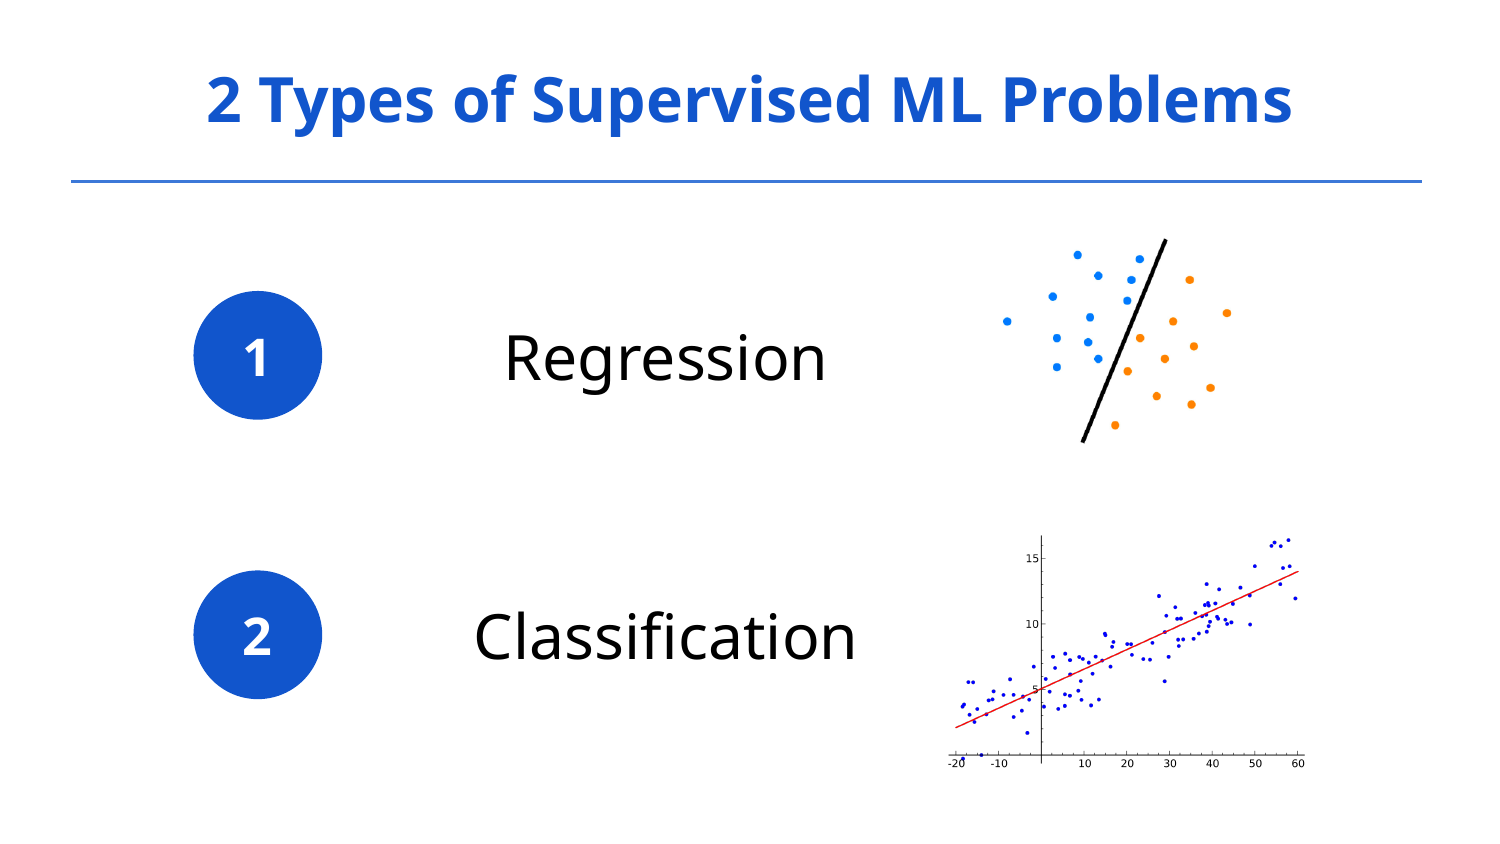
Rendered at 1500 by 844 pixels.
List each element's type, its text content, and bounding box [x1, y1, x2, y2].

text_box 2 Types of Supervised ML Problems [0, 14, 1500, 182]
text_box 1 [193, 290, 323, 420]
text_box Regression [361, 274, 970, 437]
picture [940, 528, 1311, 774]
text_box 2 [193, 570, 323, 700]
picture [975, 230, 1276, 456]
text_box Classification [361, 553, 935, 716]
